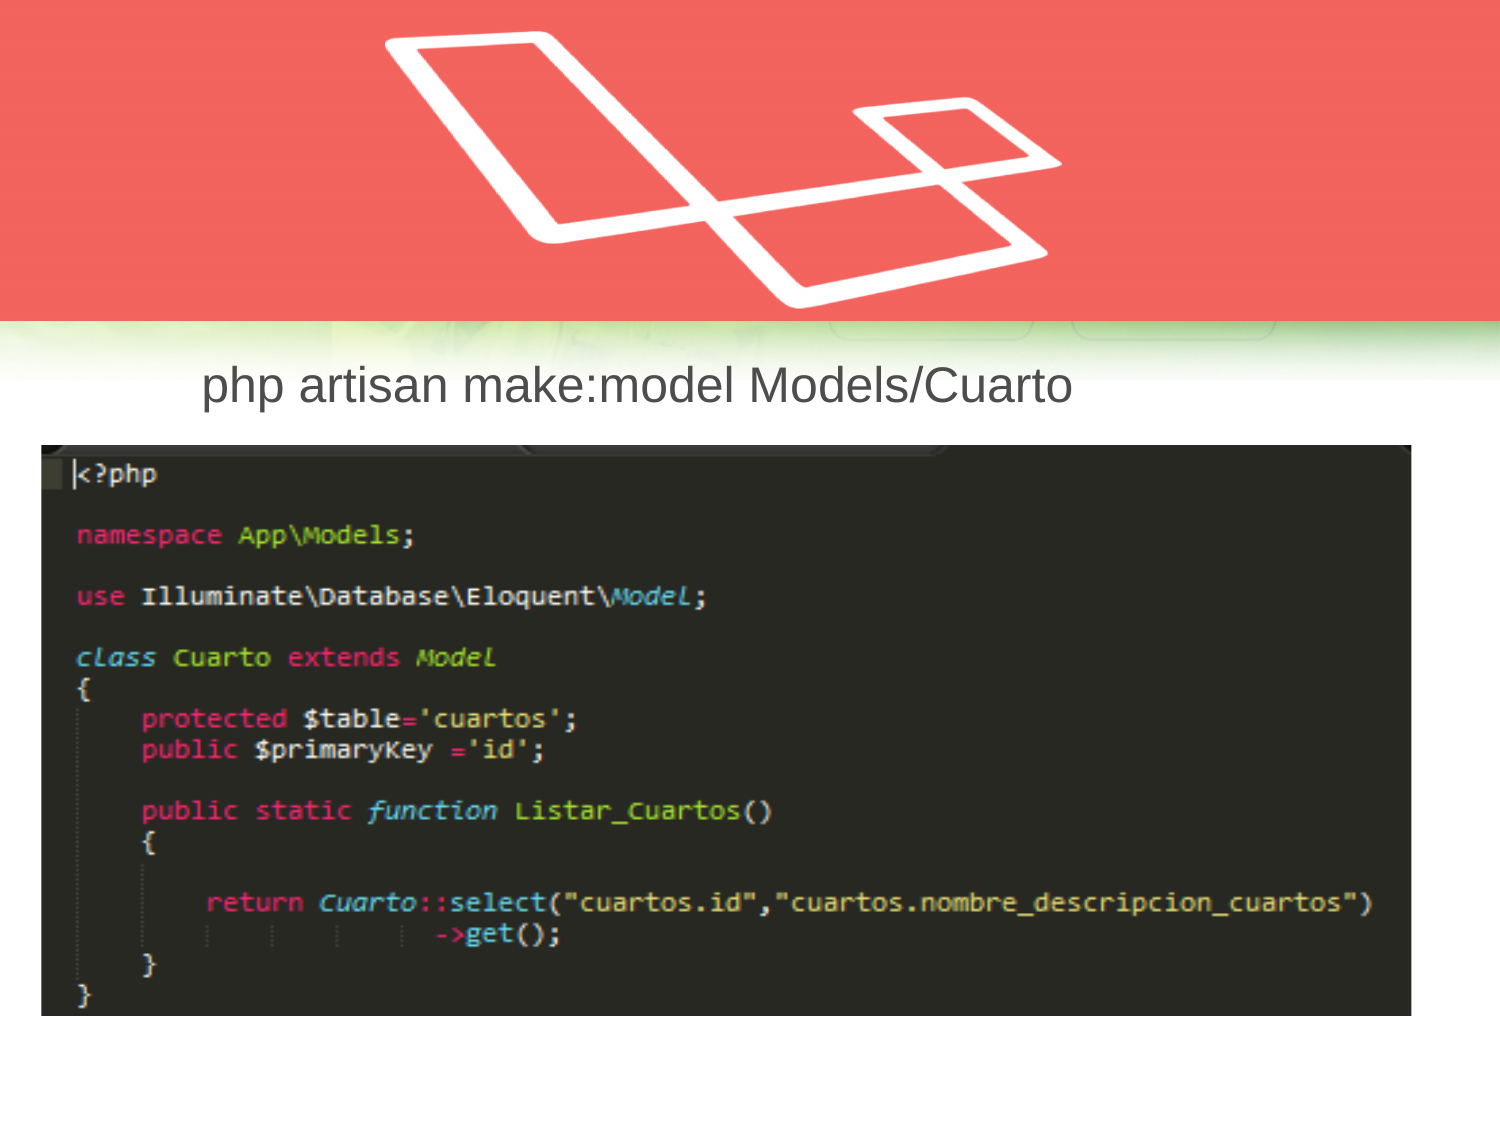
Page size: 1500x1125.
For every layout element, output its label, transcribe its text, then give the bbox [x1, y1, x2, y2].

picture [0, 0, 1500, 1125]
text_box php artisan make:model Models/Cuarto [41, 345, 1235, 421]
